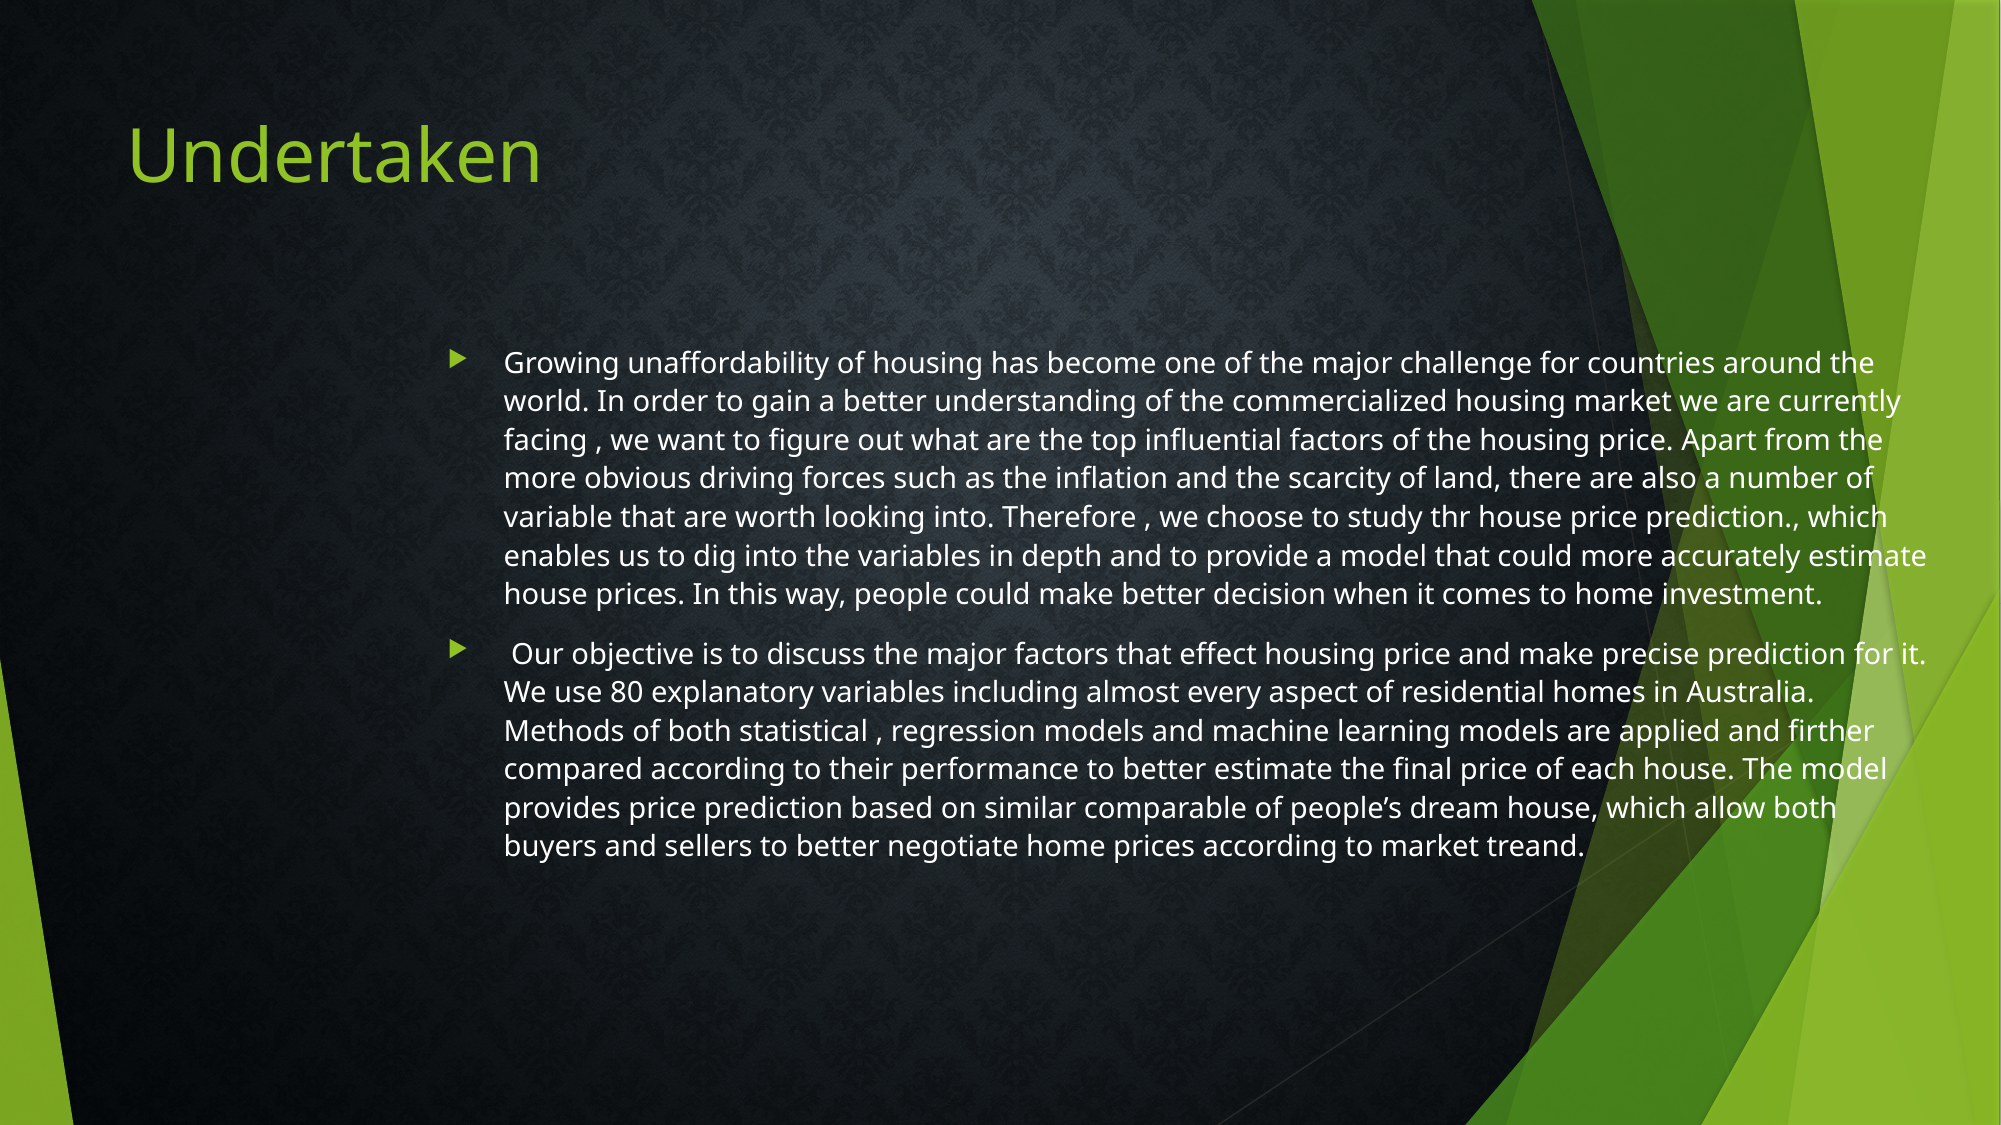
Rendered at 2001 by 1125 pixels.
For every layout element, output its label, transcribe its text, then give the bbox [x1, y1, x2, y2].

list Growing unaffordability of housing has become one of the major challenge for countries around the world. In order to gain a better understanding of the commercialized housing market we are currently facing , we want to figure out what are the top influential factors of the housing price. Apart from the more obvious driving forces such as the inflation and the scarcity of land, there are also a number of variable that are worth looking into. Therefore , we choose to study thr house price prediction., which enables us to dig into the variables in depth and to provide a model that could more accurately estimate house prices. In this way, people could make better decision when it comes to home investment. Our objective is to discuss the major factors that effect housing price and make precise prediction for it. We use 80 explanatory variables including almost every aspect of residential homes in Australia. Methods of both statistical , regression models and machine learning models are applied and firther compared according to their performance to better estimate the final price of each house. The model provides price prediction based on similar comparable of people’s dream house, which allow both buyers and sellers to better negotiate home prices according to market treand. [432, 333, 1950, 879]
title Undertaken [111, 99, 1522, 317]
